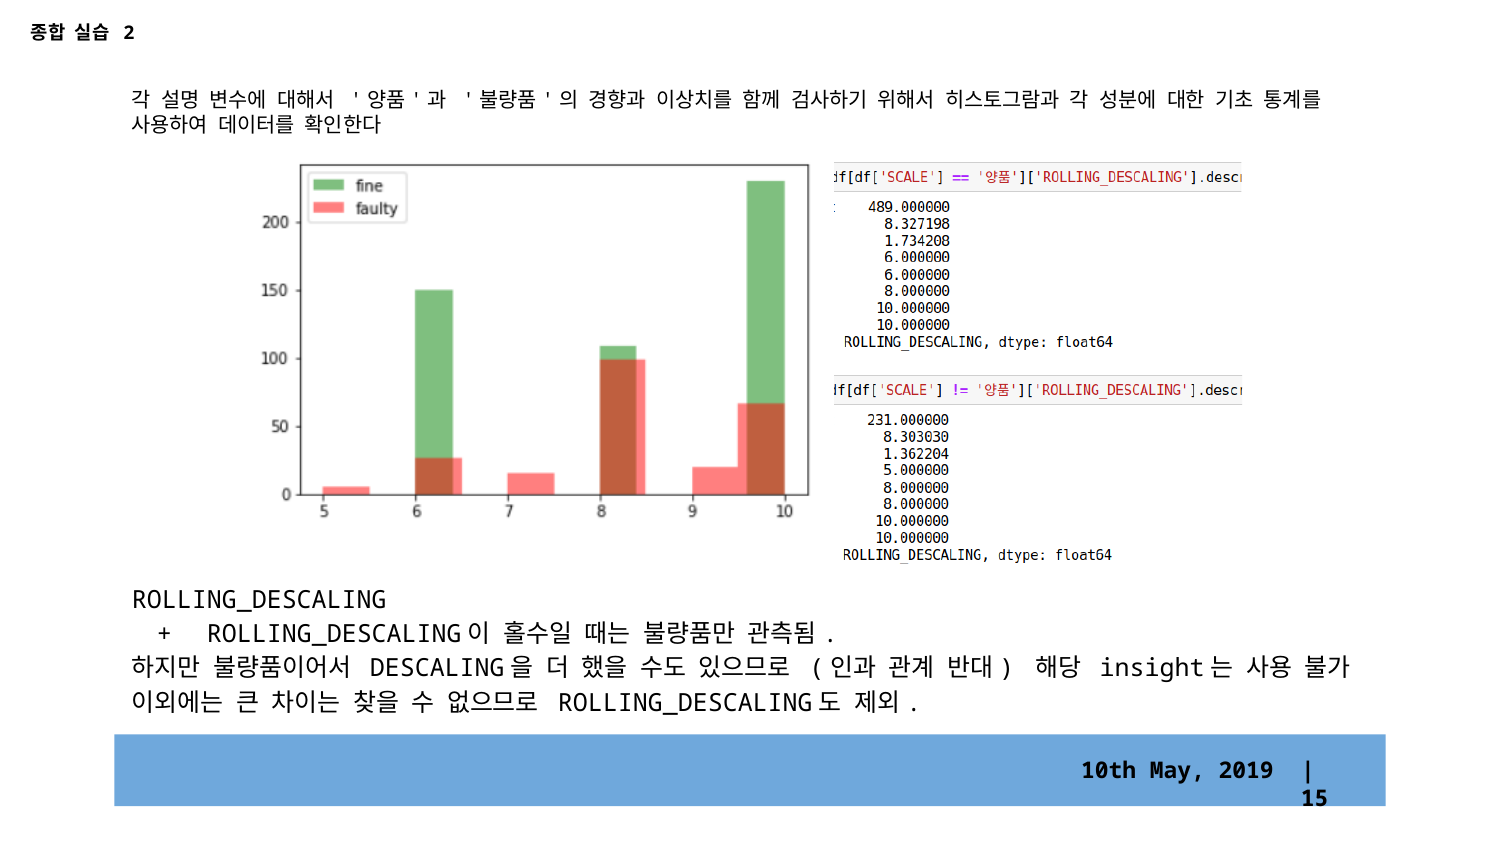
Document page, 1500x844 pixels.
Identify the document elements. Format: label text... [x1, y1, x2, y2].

text_box 종합 실습 2 [15, 6, 231, 65]
text_box 각 설명 변수에 대해서 '양품'과 '불량품'의 경향과 이상치를 함께 검사하기 위해서 히스토그람과 각 성분에 대한 기초 통계를 사용하여 데이터를 확인한다 [116, 71, 1384, 154]
picture [257, 159, 813, 521]
text_box [114, 734, 1386, 807]
picture [833, 372, 1243, 564]
text_box ROLLING_DESCALING ROLLING_DESCALING이 홀수일 때는 불량품만 관측됨. 하지만 불량품이어서 DESCALING을 더 했을 수도 있으므로 (인과 관계 반대) 해당 insight는 사용 불가 이외에는 큰 차이는 찾을 수 없으므로 ROLLING_DESCALING도 제외. [116, 563, 1384, 646]
text_box 10th May, 2019 | 15 [1043, 740, 1344, 800]
picture [833, 159, 1242, 352]
